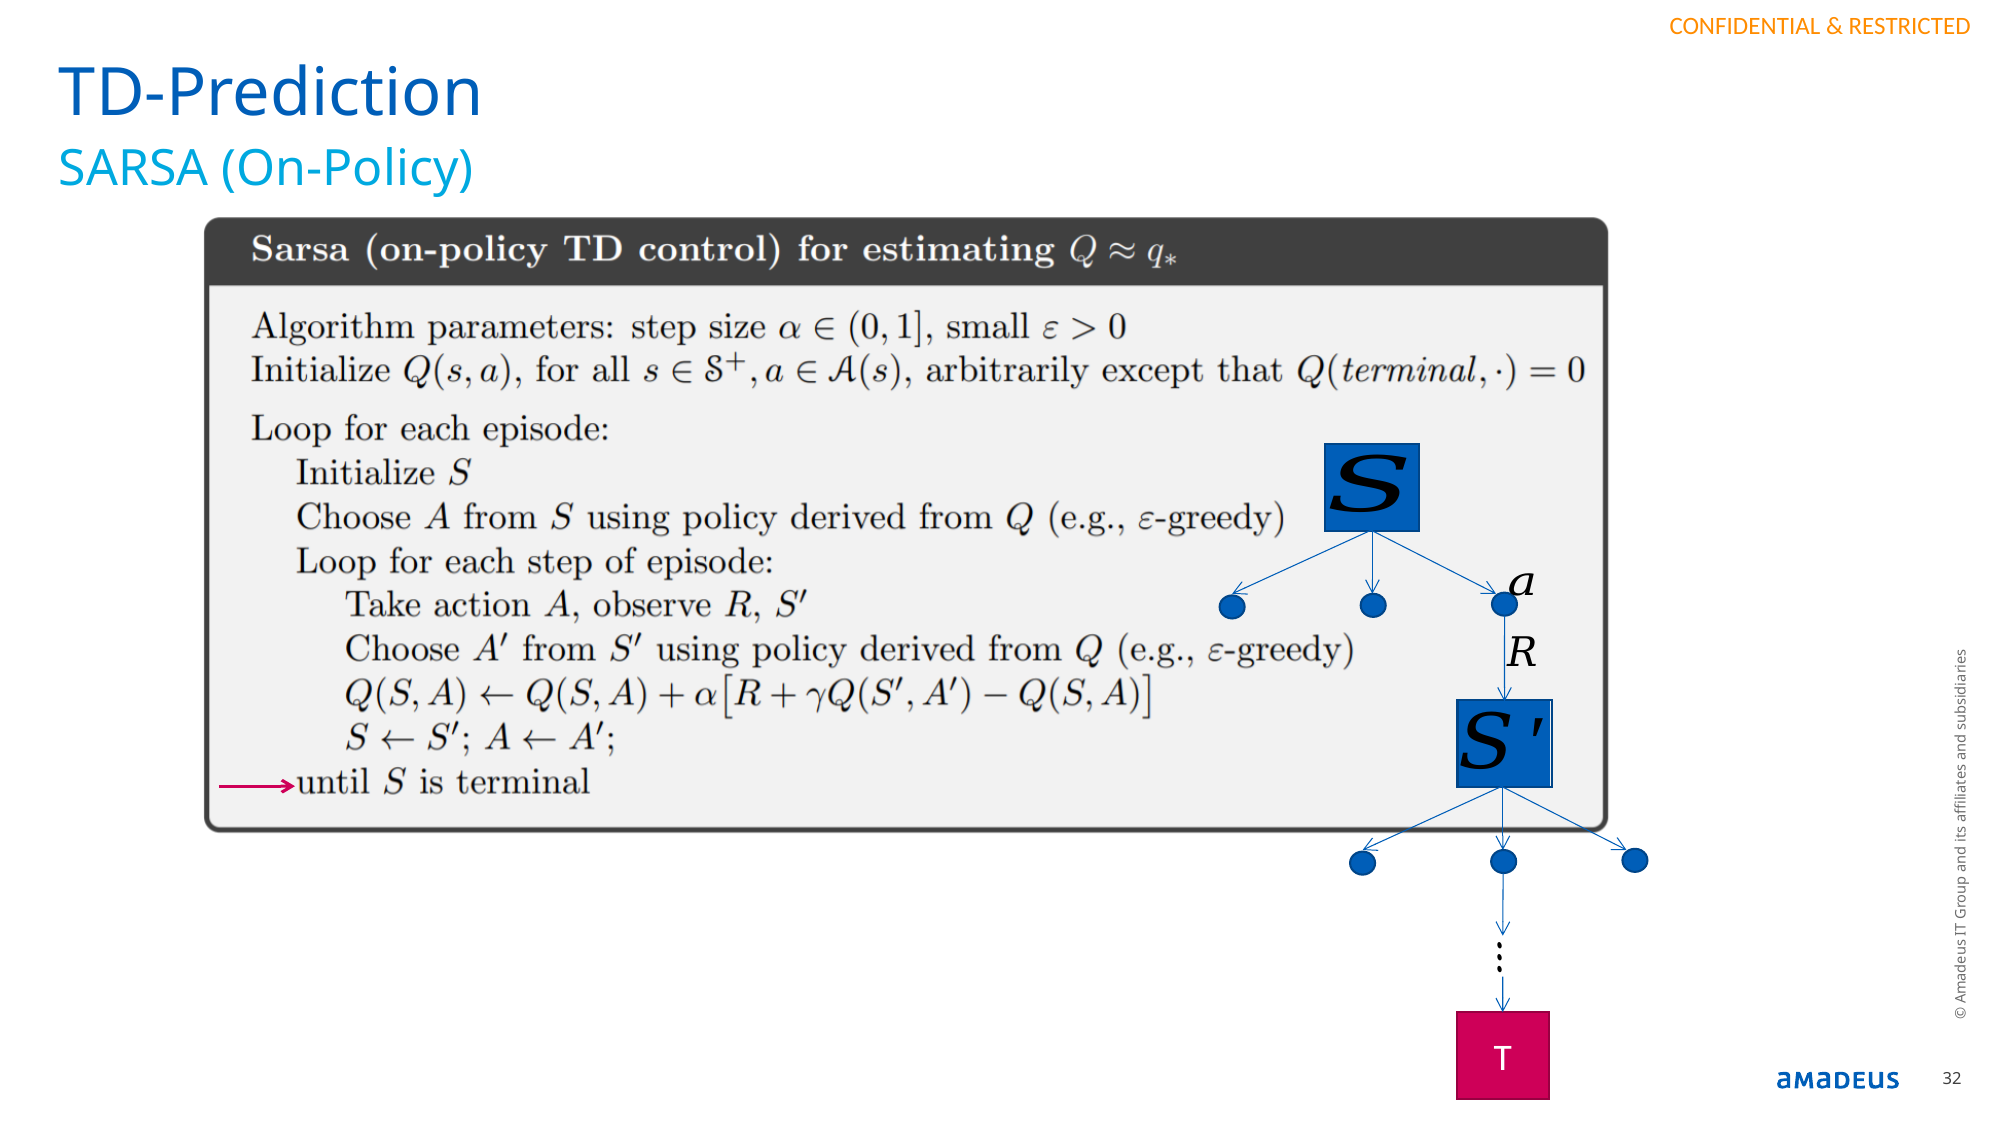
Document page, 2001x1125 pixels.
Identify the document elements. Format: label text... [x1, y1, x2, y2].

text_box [1362, 785, 1500, 850]
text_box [1369, 529, 1497, 594]
text_box [1621, 847, 1649, 873]
slide_number 32 [1931, 1069, 1973, 1090]
text_box [1490, 850, 1518, 875]
picture [198, 210, 1613, 836]
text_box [1232, 529, 1369, 594]
footer © Amadeus IT Group and its affiliates and subsidiaries [1941, 528, 1979, 1035]
text_box [1349, 850, 1377, 876]
title TD-Prediction [43, 48, 1890, 128]
text_box T [1456, 1011, 1550, 1100]
list SARSA (On-Policy) [43, 127, 1886, 205]
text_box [1500, 785, 1627, 850]
